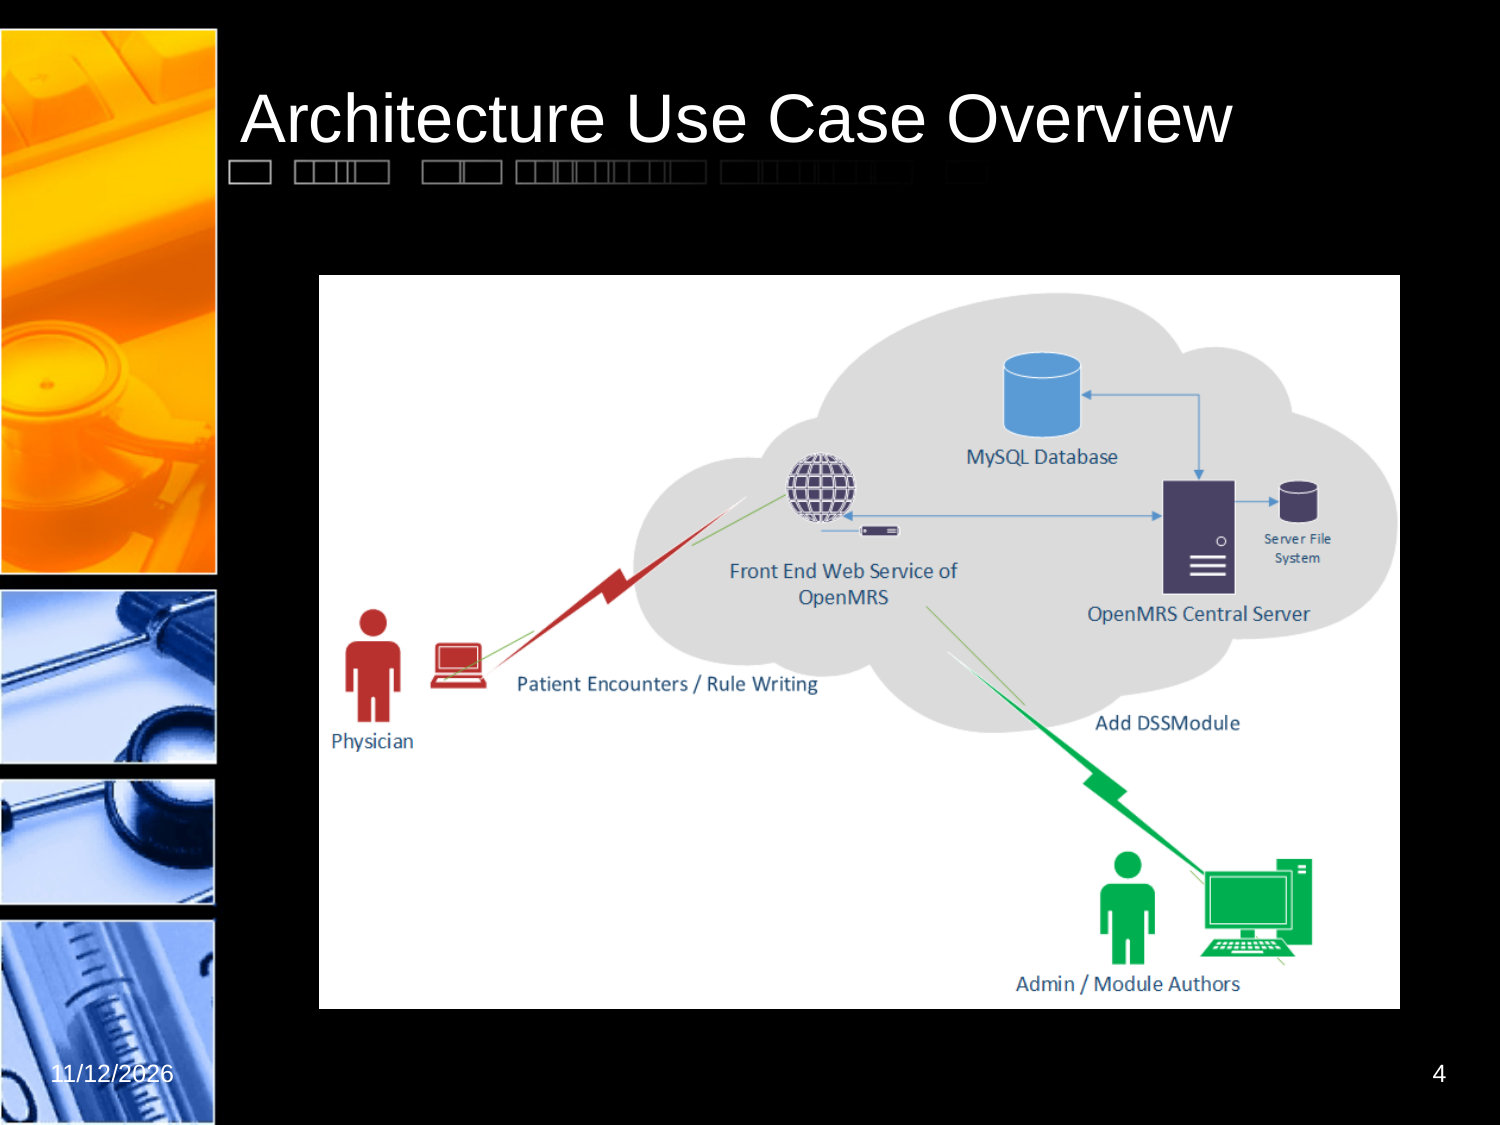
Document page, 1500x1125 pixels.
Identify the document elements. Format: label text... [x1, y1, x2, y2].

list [153, 274, 1500, 1013]
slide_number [35, 1042, 386, 1103]
picture [0, 0, 1500, 1125]
title Architecture Use Case Overview [225, 32, 1463, 198]
slide_number 4 [1111, 1042, 1462, 1103]
